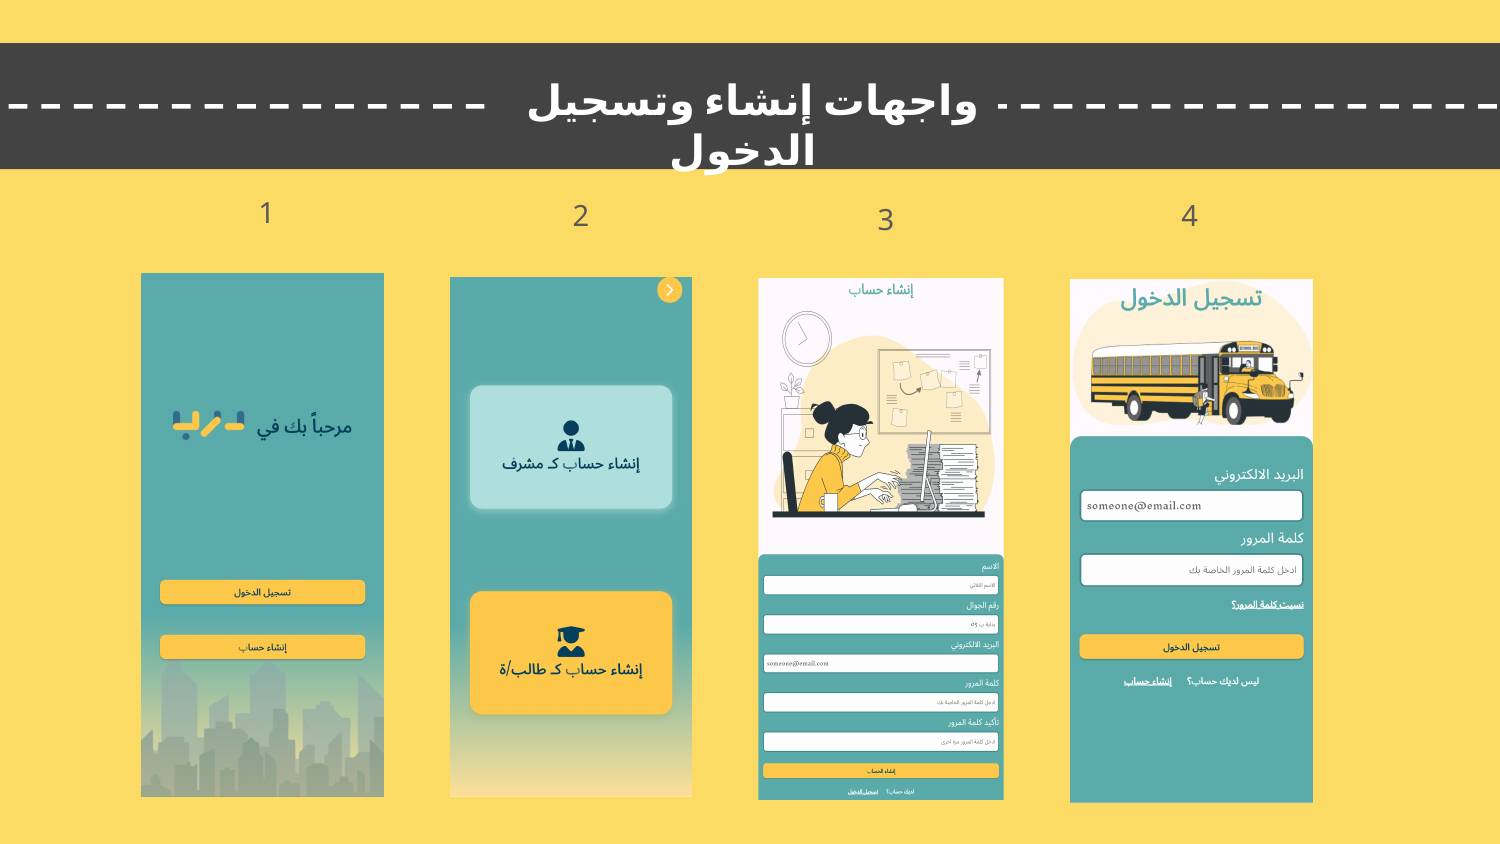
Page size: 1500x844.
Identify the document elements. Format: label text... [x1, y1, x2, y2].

text_box 2 [557, 190, 607, 240]
picture [450, 276, 692, 798]
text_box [0, 42, 1500, 170]
text_box 1 [243, 187, 293, 238]
picture [758, 278, 1004, 800]
picture [141, 273, 384, 797]
text_box 3 [862, 193, 912, 244]
text_box 4 [1166, 190, 1216, 240]
picture [1070, 279, 1313, 803]
